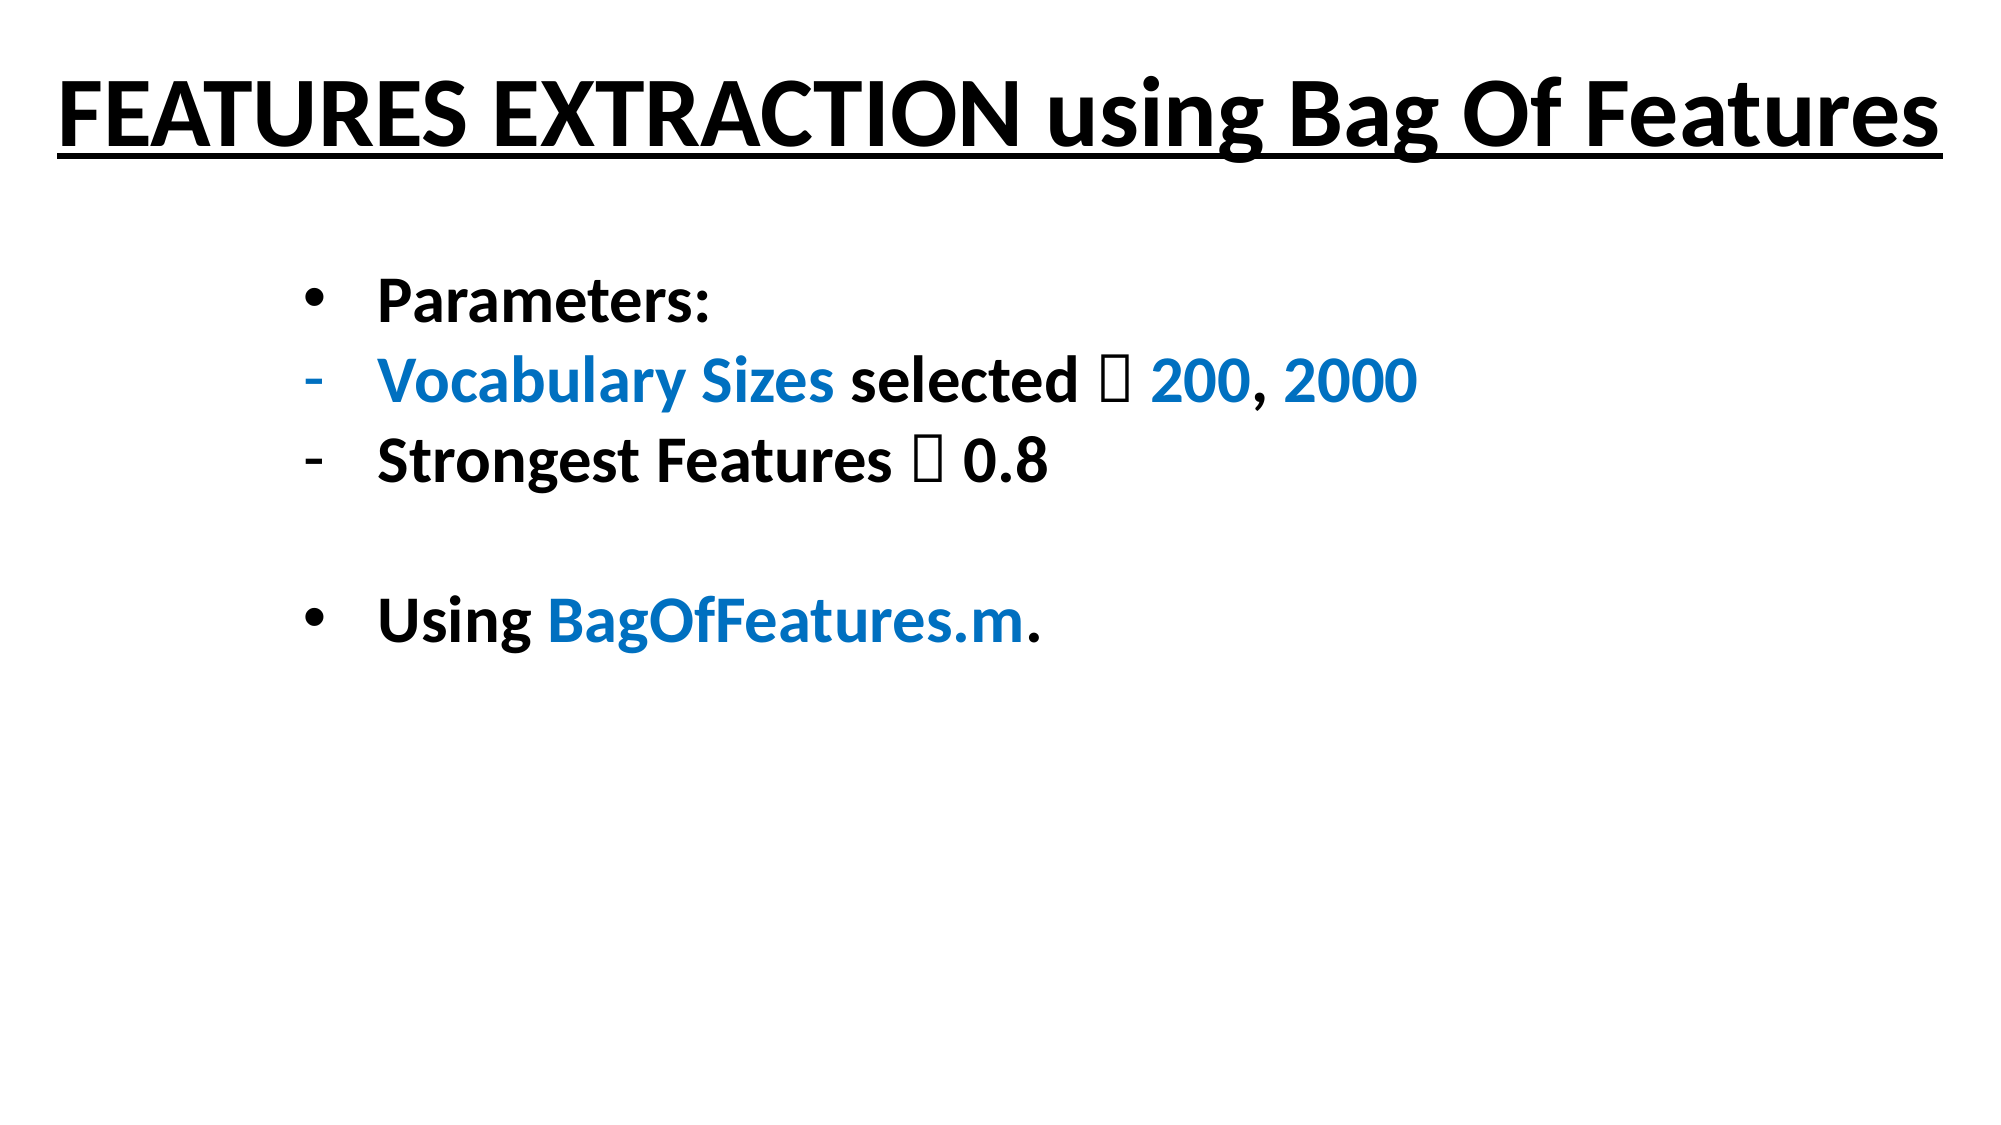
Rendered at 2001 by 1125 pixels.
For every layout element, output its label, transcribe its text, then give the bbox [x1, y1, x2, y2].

text_box Parameters: Vocabulary Sizes selected  200, 2000 Strongest Features  0.8 Using BagOfFeatures.m. [288, 248, 1651, 664]
title FEATURES EXTRACTION using Bag Of Features [0, 47, 2000, 180]
